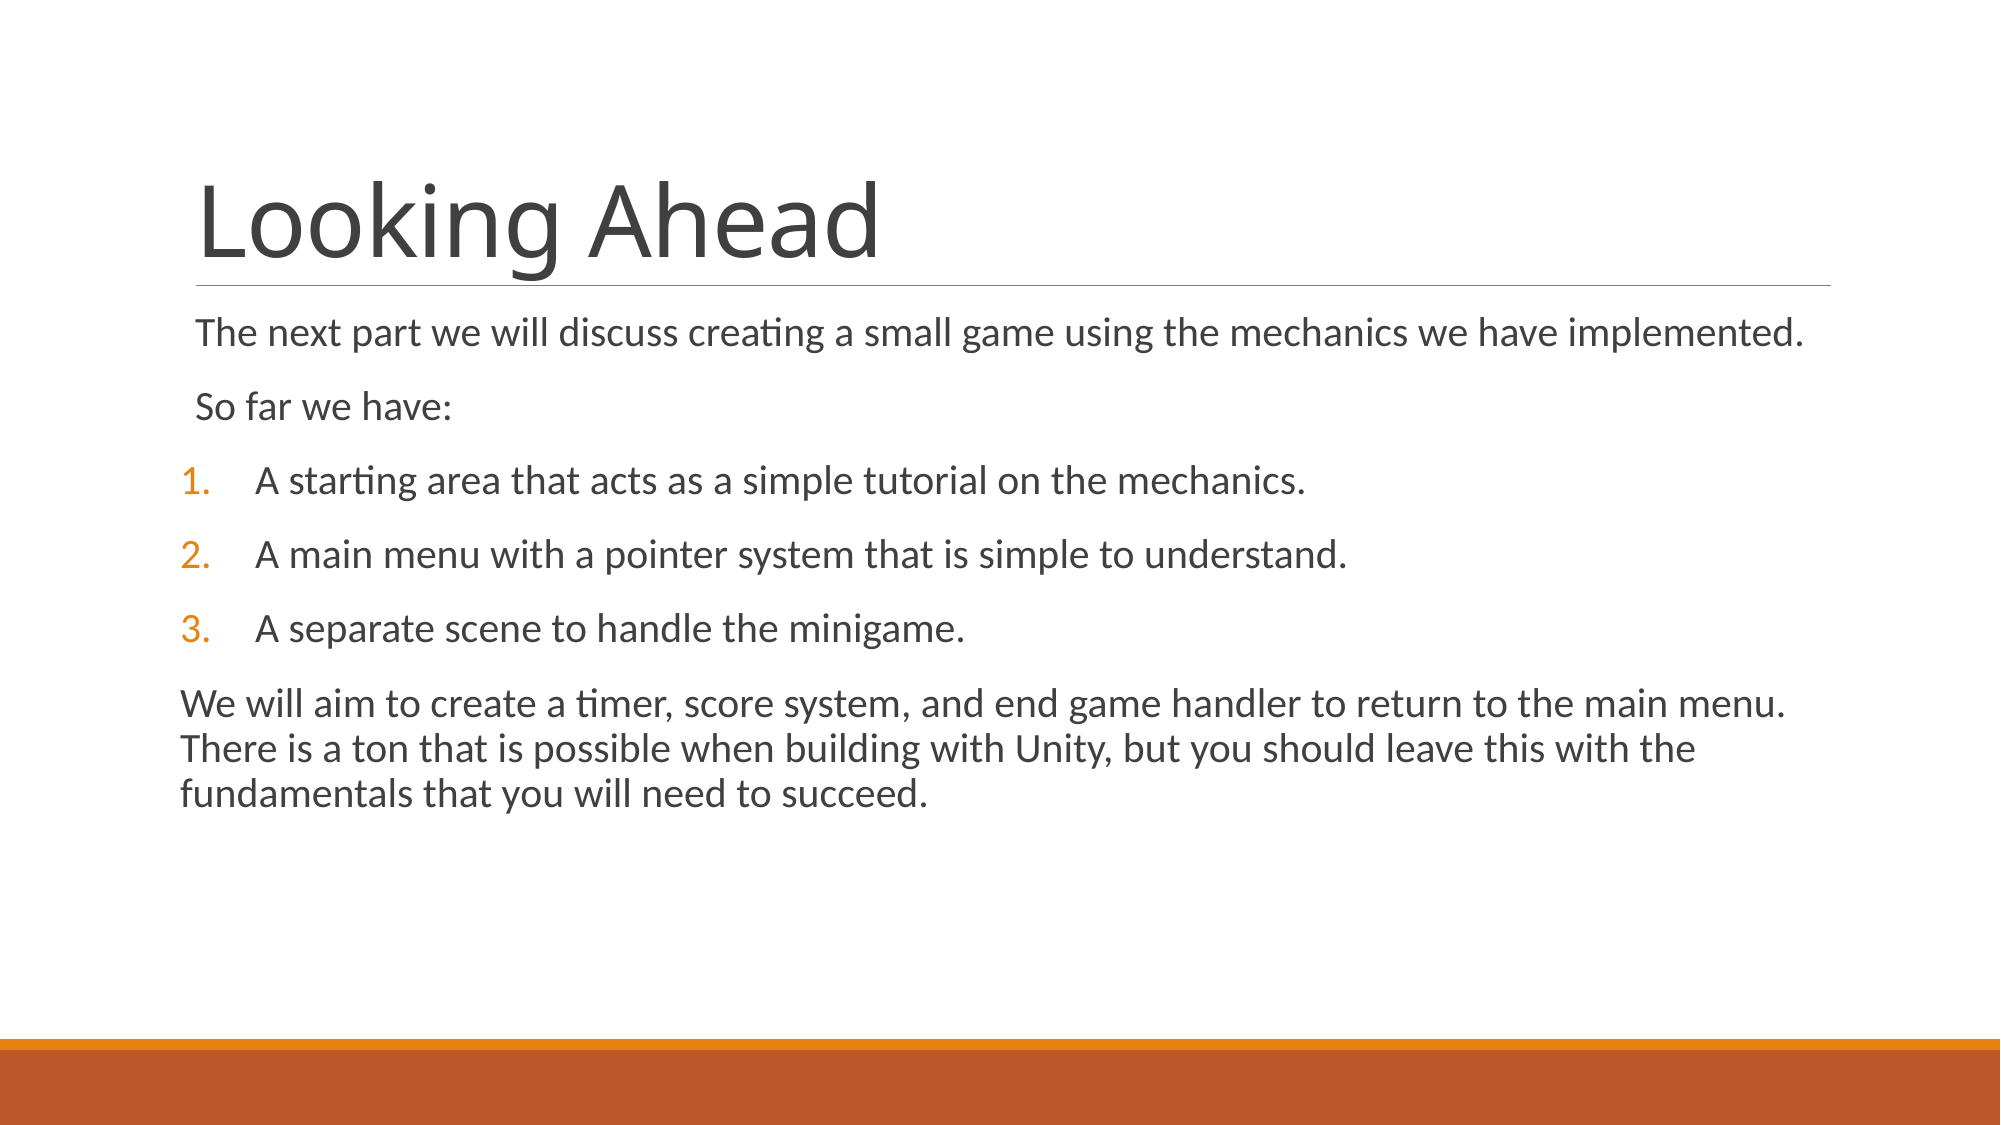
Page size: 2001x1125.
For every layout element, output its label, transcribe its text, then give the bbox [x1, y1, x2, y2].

title Looking Ahead [180, 47, 1830, 285]
list The next part we will discuss creating a small game using the mechanics we have implemented. So far we have: A starting area that acts as a simple tutorial on the mechanics. A main menu with a pointer system that is simple to understand. A separate scene to handle the minigame. We will aim to create a timer, score system, and end game handler to return to the main menu. There is a ton that is possible when building with Unity, but you should leave this with the fundamentals that you will need to succeed. [180, 302, 1830, 963]
